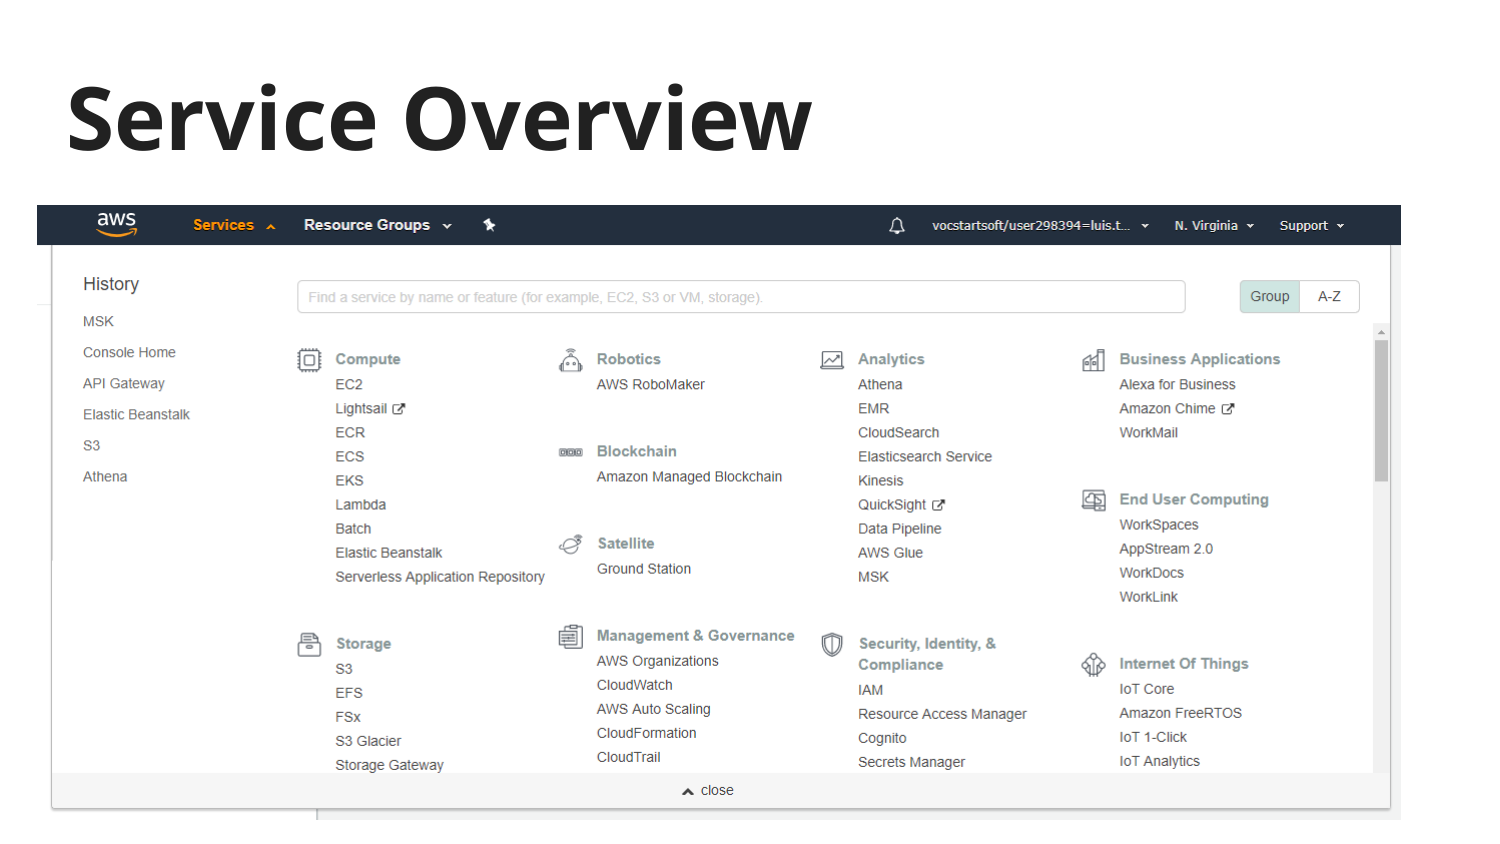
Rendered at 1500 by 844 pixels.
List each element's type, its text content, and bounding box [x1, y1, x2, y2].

title Service Overview [51, 48, 1449, 180]
picture [37, 205, 1401, 821]
